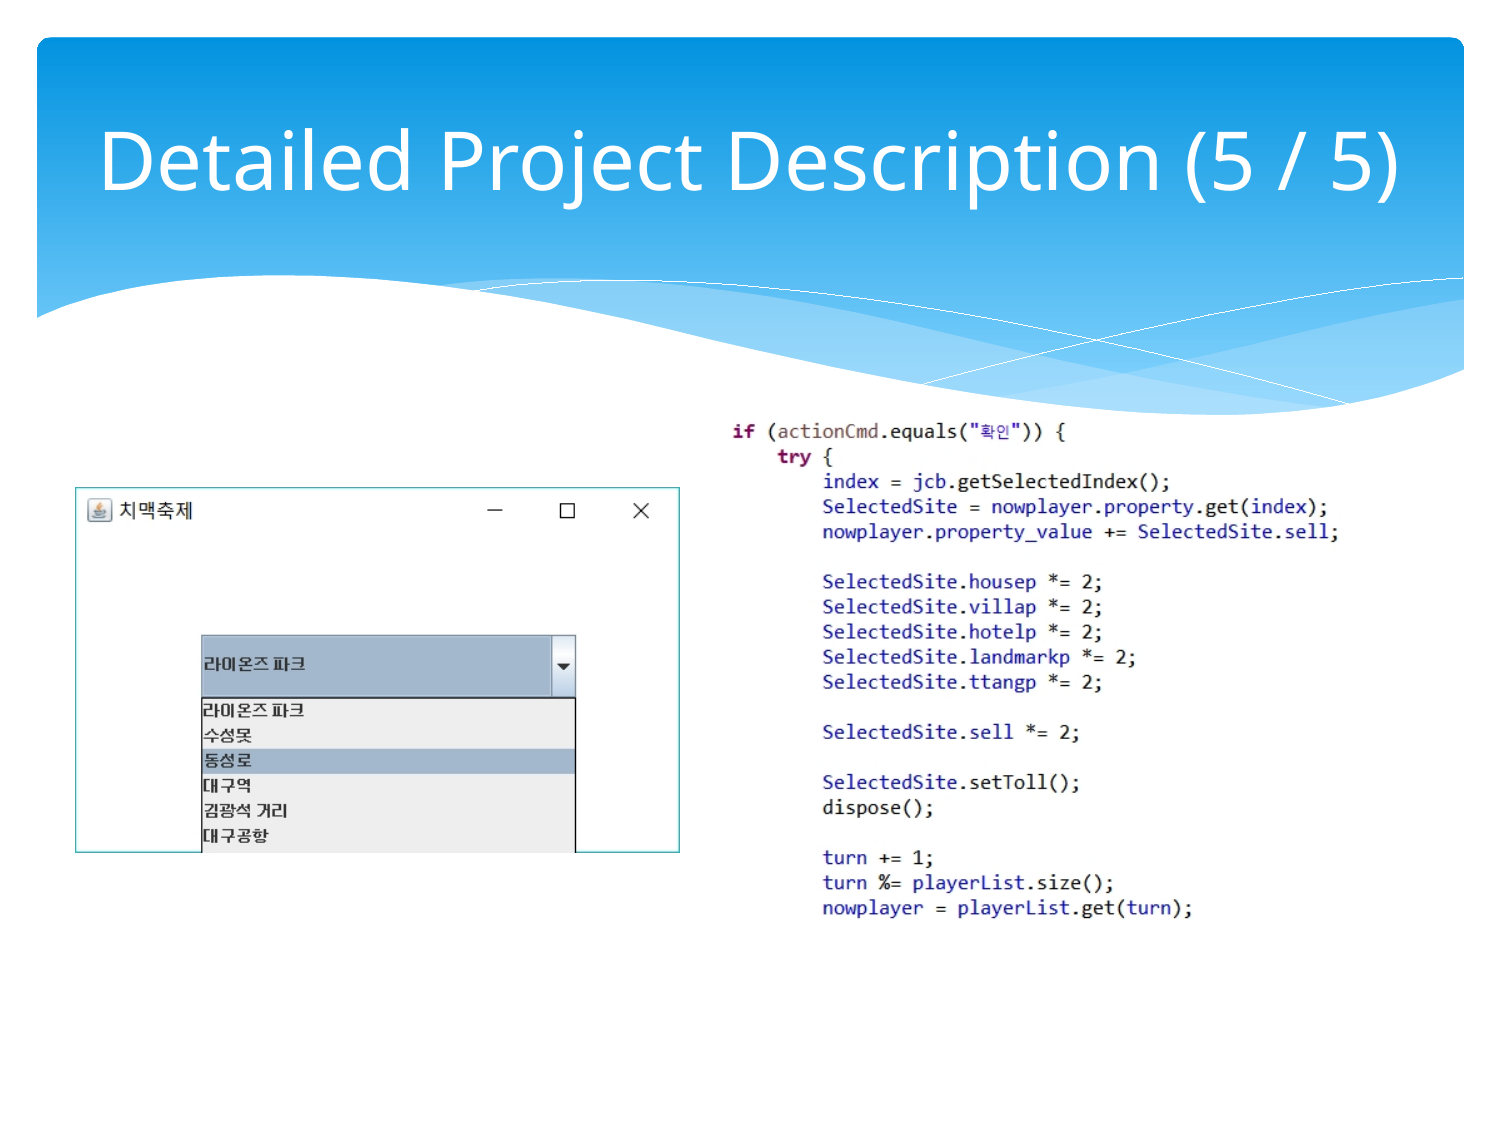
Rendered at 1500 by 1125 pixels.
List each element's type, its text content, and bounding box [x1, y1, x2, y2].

picture [74, 487, 681, 853]
title Detailed Project Description (5 / 5) [75, 55, 1425, 261]
picture [724, 418, 1383, 922]
